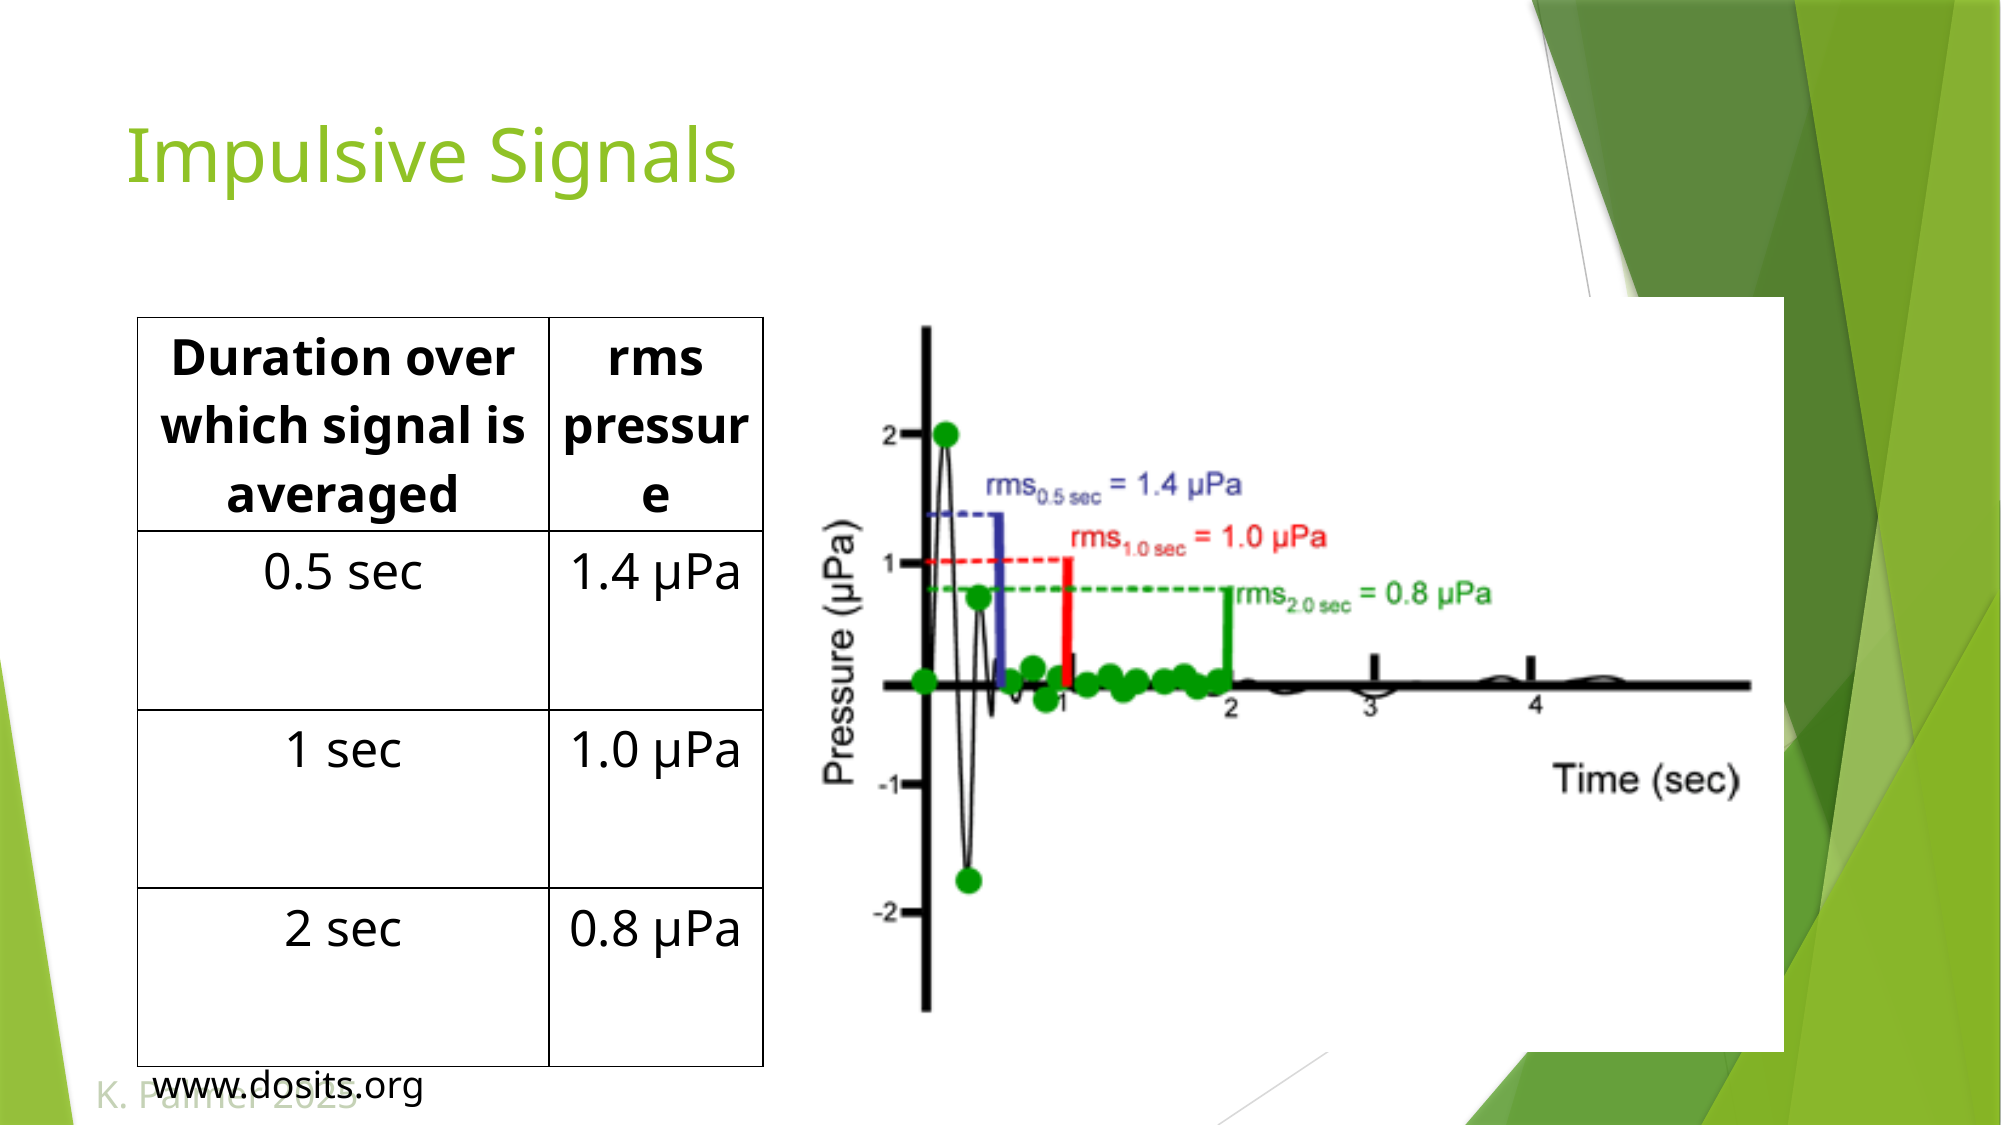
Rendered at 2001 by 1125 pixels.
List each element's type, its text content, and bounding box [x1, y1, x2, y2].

table_cell 1.4 µPa [550, 532, 762, 709]
table_header Duration over which signal is averaged [138, 318, 548, 530]
table_cell 2 sec [138, 889, 548, 1053]
table_cell 1.0 µPa [550, 711, 762, 887]
title Impulsive Signals [111, 99, 1522, 317]
table_cell 1 sec [138, 711, 548, 887]
table_header rms pressure [550, 318, 762, 530]
text_box www.dosits.org [137, 1053, 783, 1113]
picture [813, 296, 1785, 1053]
table_cell 0.8 µPa [550, 889, 762, 1053]
table_cell 0.5 sec [138, 532, 548, 709]
